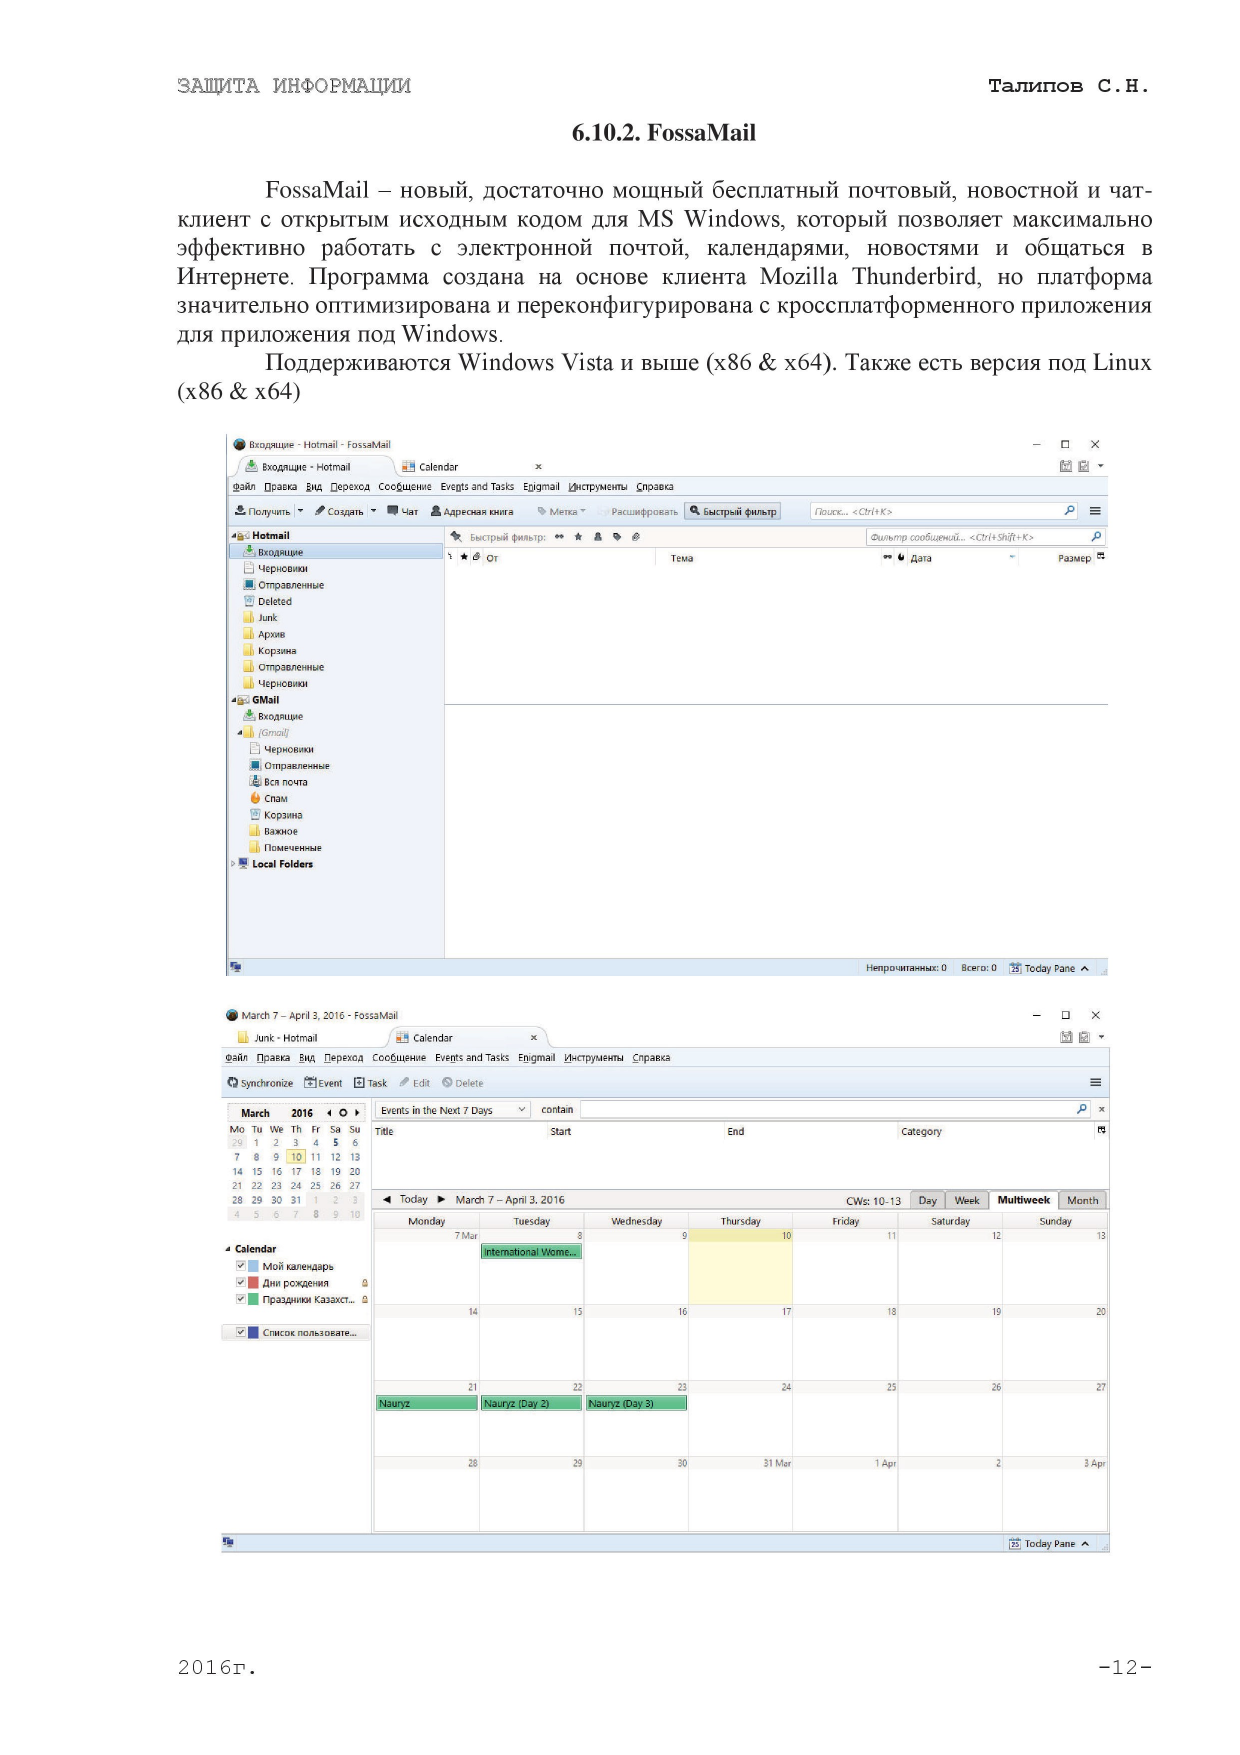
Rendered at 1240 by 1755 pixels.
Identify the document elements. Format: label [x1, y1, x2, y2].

text_box [0, 0, 1240, 1754]
